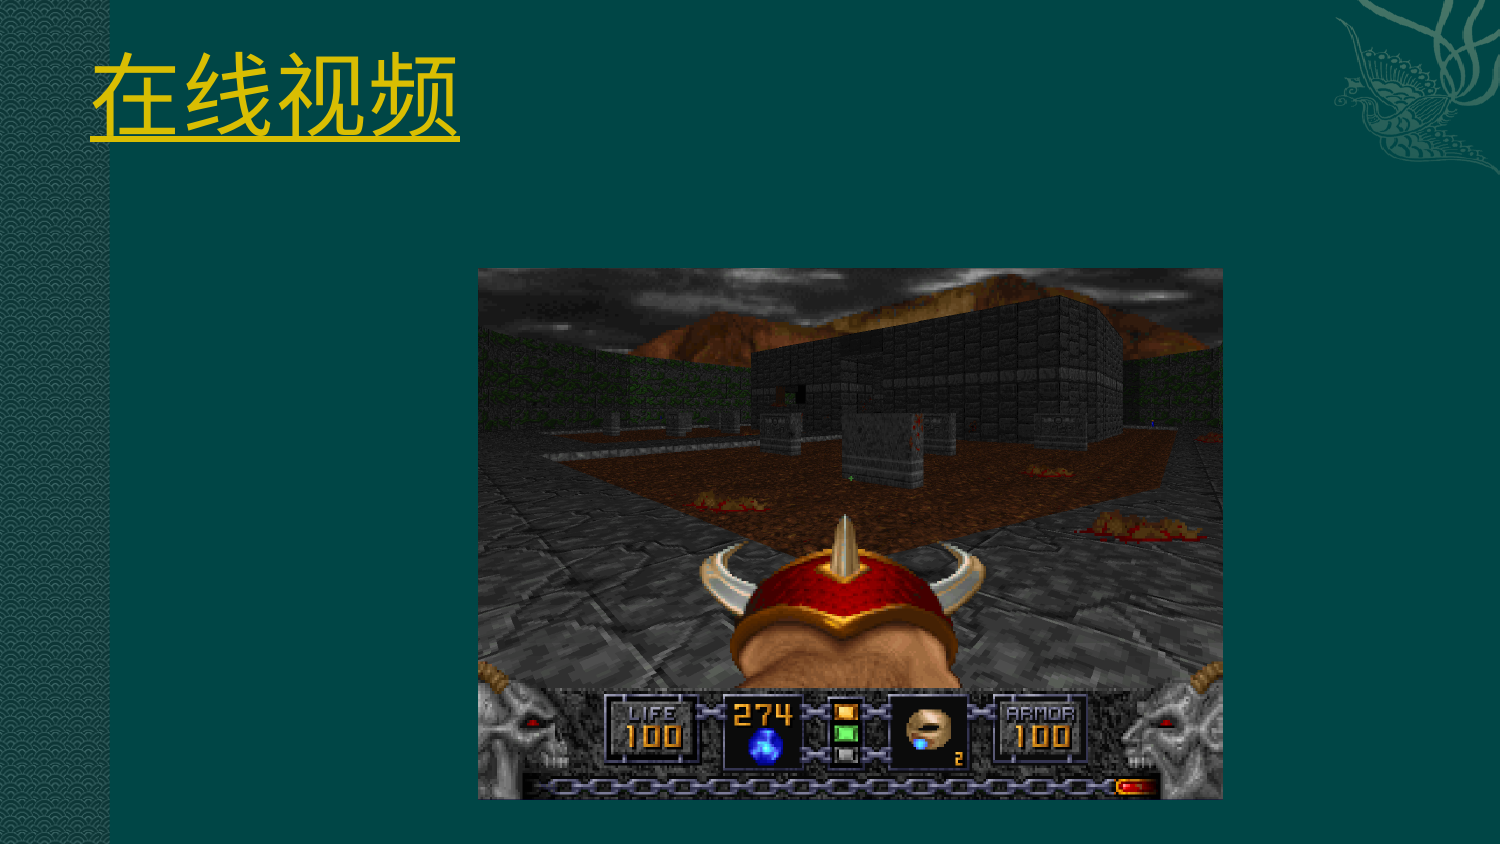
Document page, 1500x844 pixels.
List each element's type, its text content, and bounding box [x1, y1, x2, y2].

title 在线视频 [75, 33, 1351, 175]
picture [477, 267, 1223, 801]
picture [0, 0, 110, 844]
